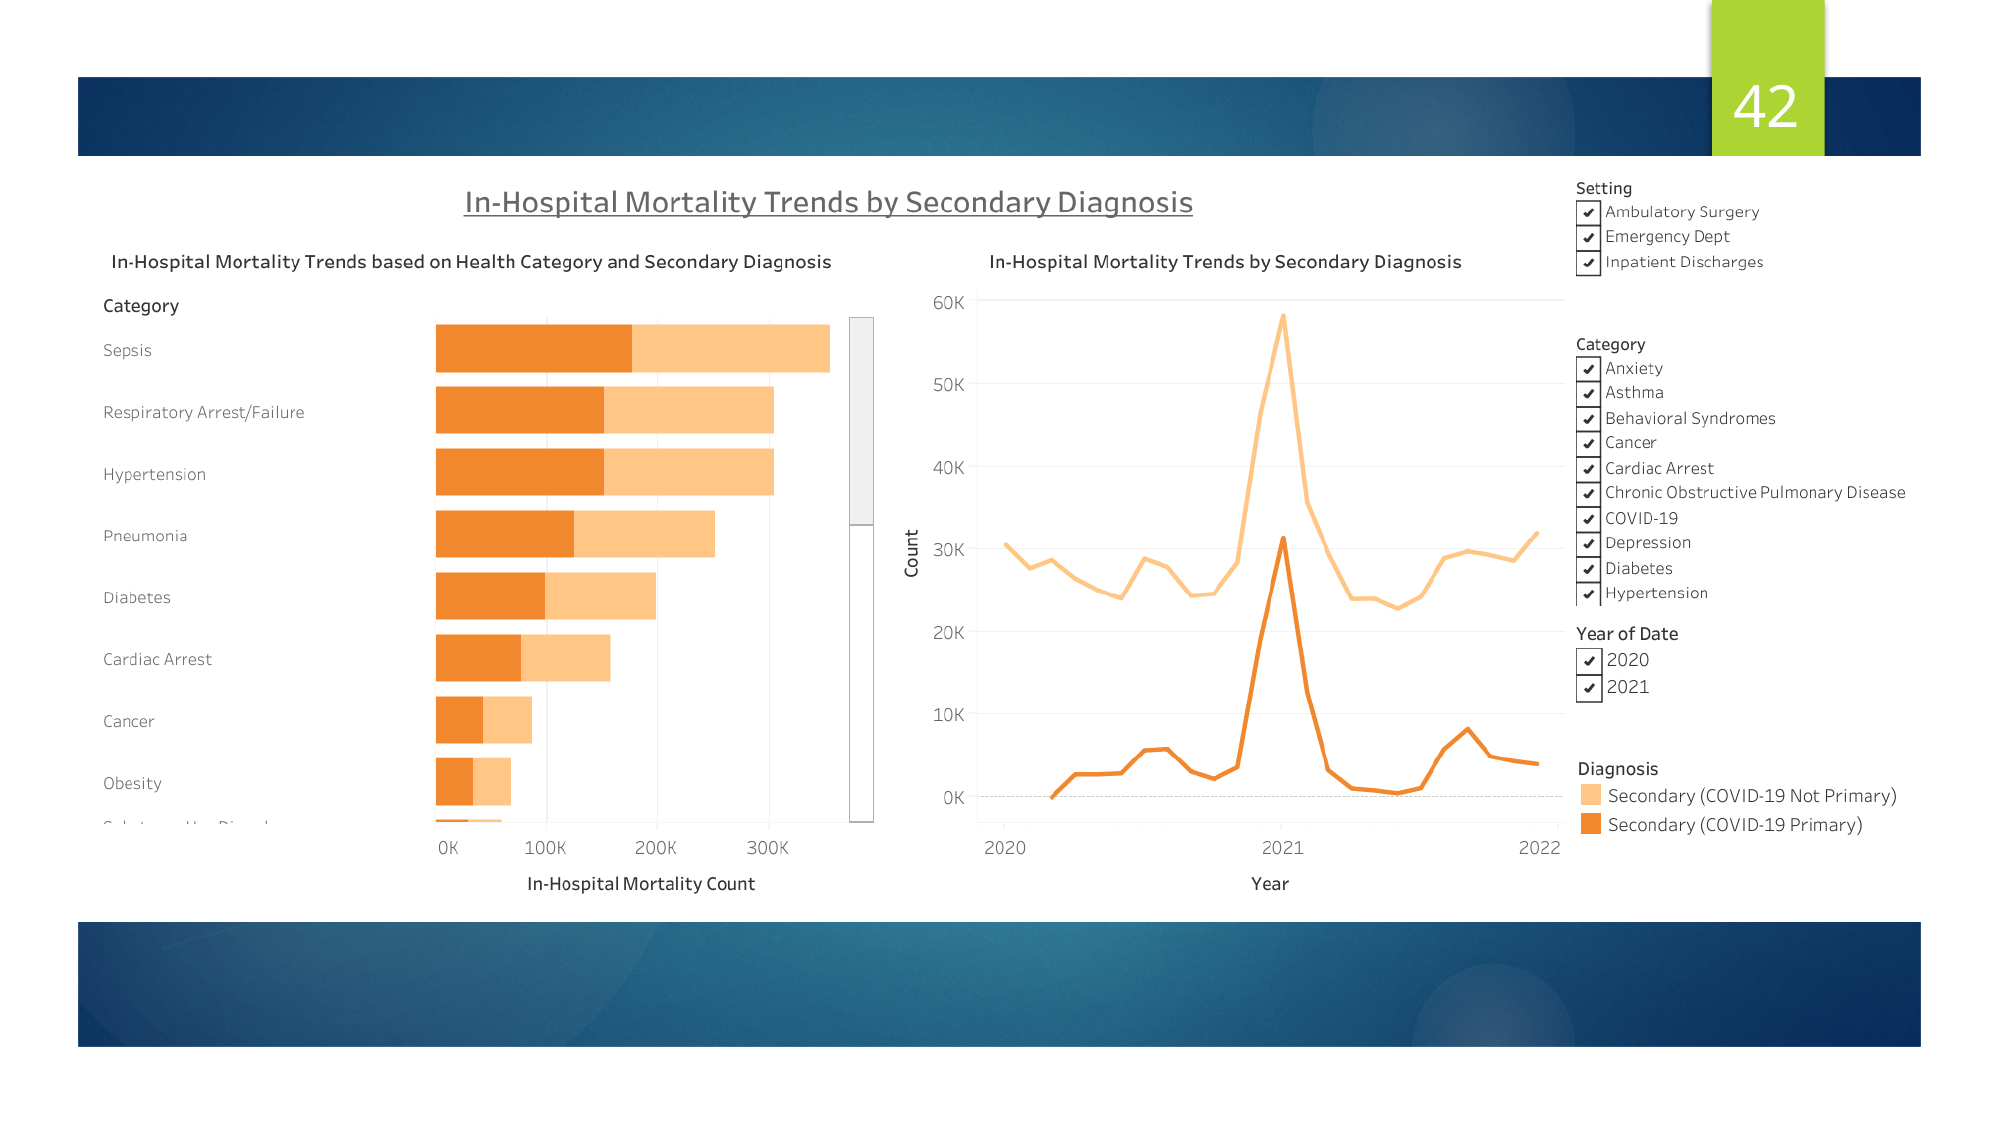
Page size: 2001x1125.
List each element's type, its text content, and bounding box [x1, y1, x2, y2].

picture [76, 155, 1922, 922]
slide_number 42 [1698, 30, 1836, 154]
